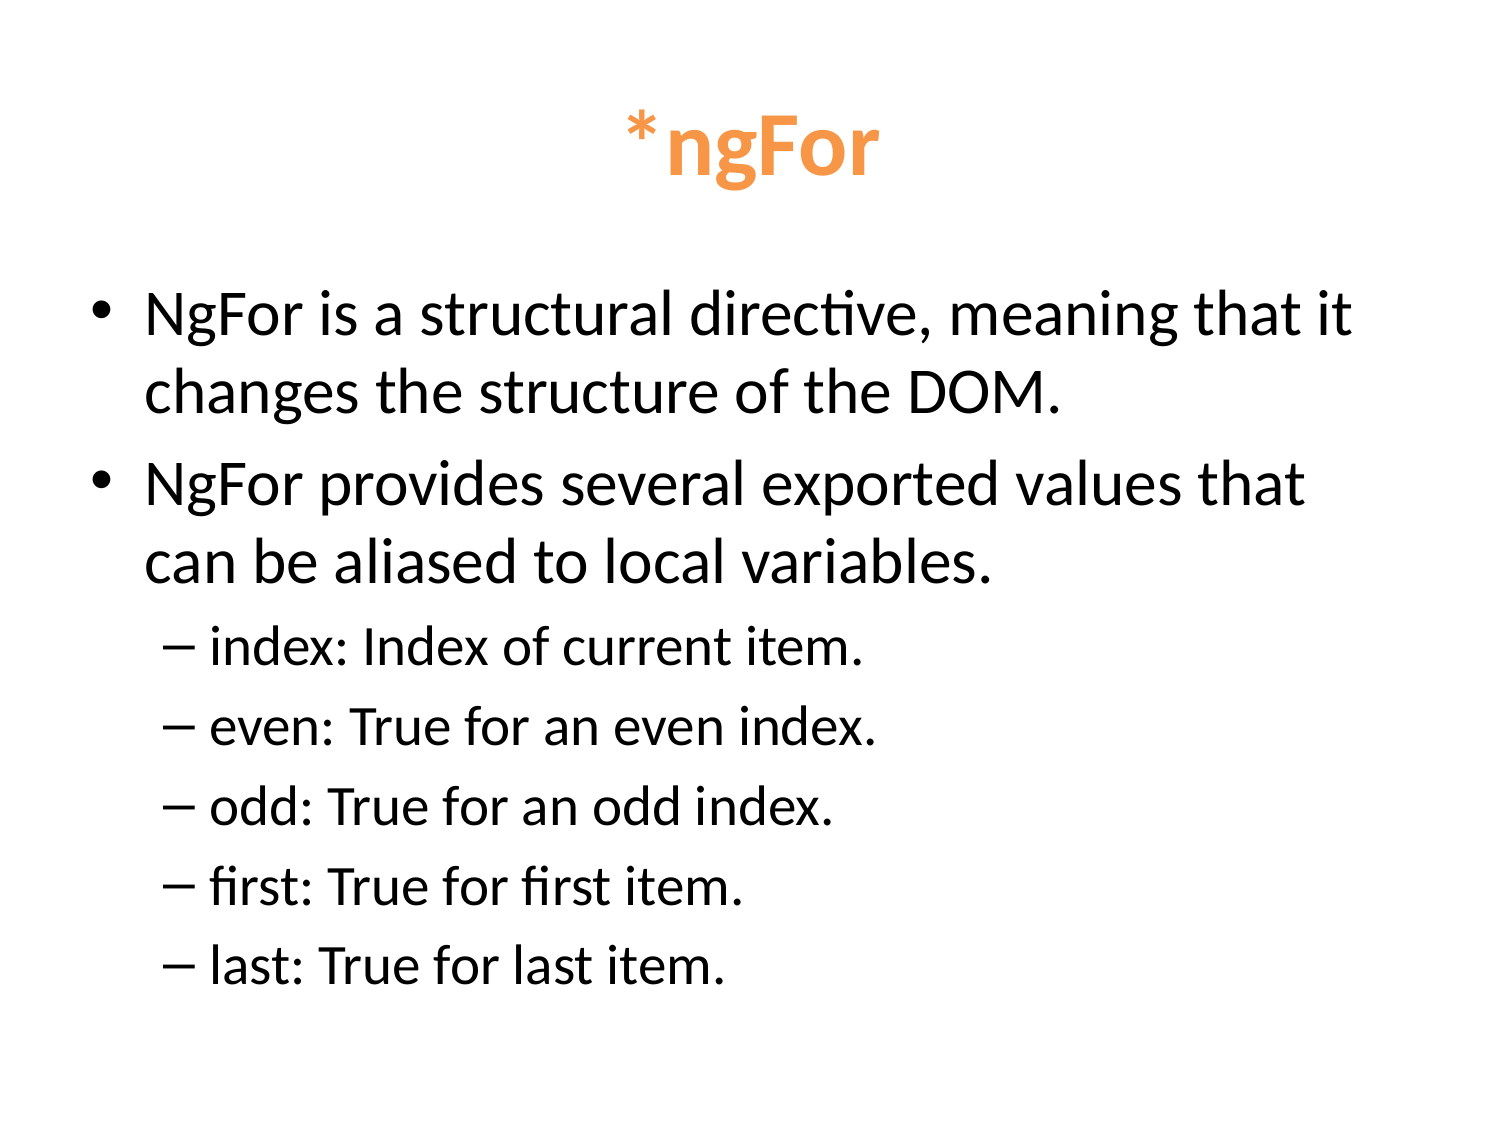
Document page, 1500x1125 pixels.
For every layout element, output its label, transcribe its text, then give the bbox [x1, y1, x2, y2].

title *ngFor [75, 45, 1425, 233]
list NgFor is a structural directive, meaning that it changes the structure of the DOM. NgFor provides several exported values that can be aliased to local variables. index: Index of current item. even: True for an even index. odd: True for an odd index. first: True for first item. last: True for last item. [75, 262, 1425, 1005]
